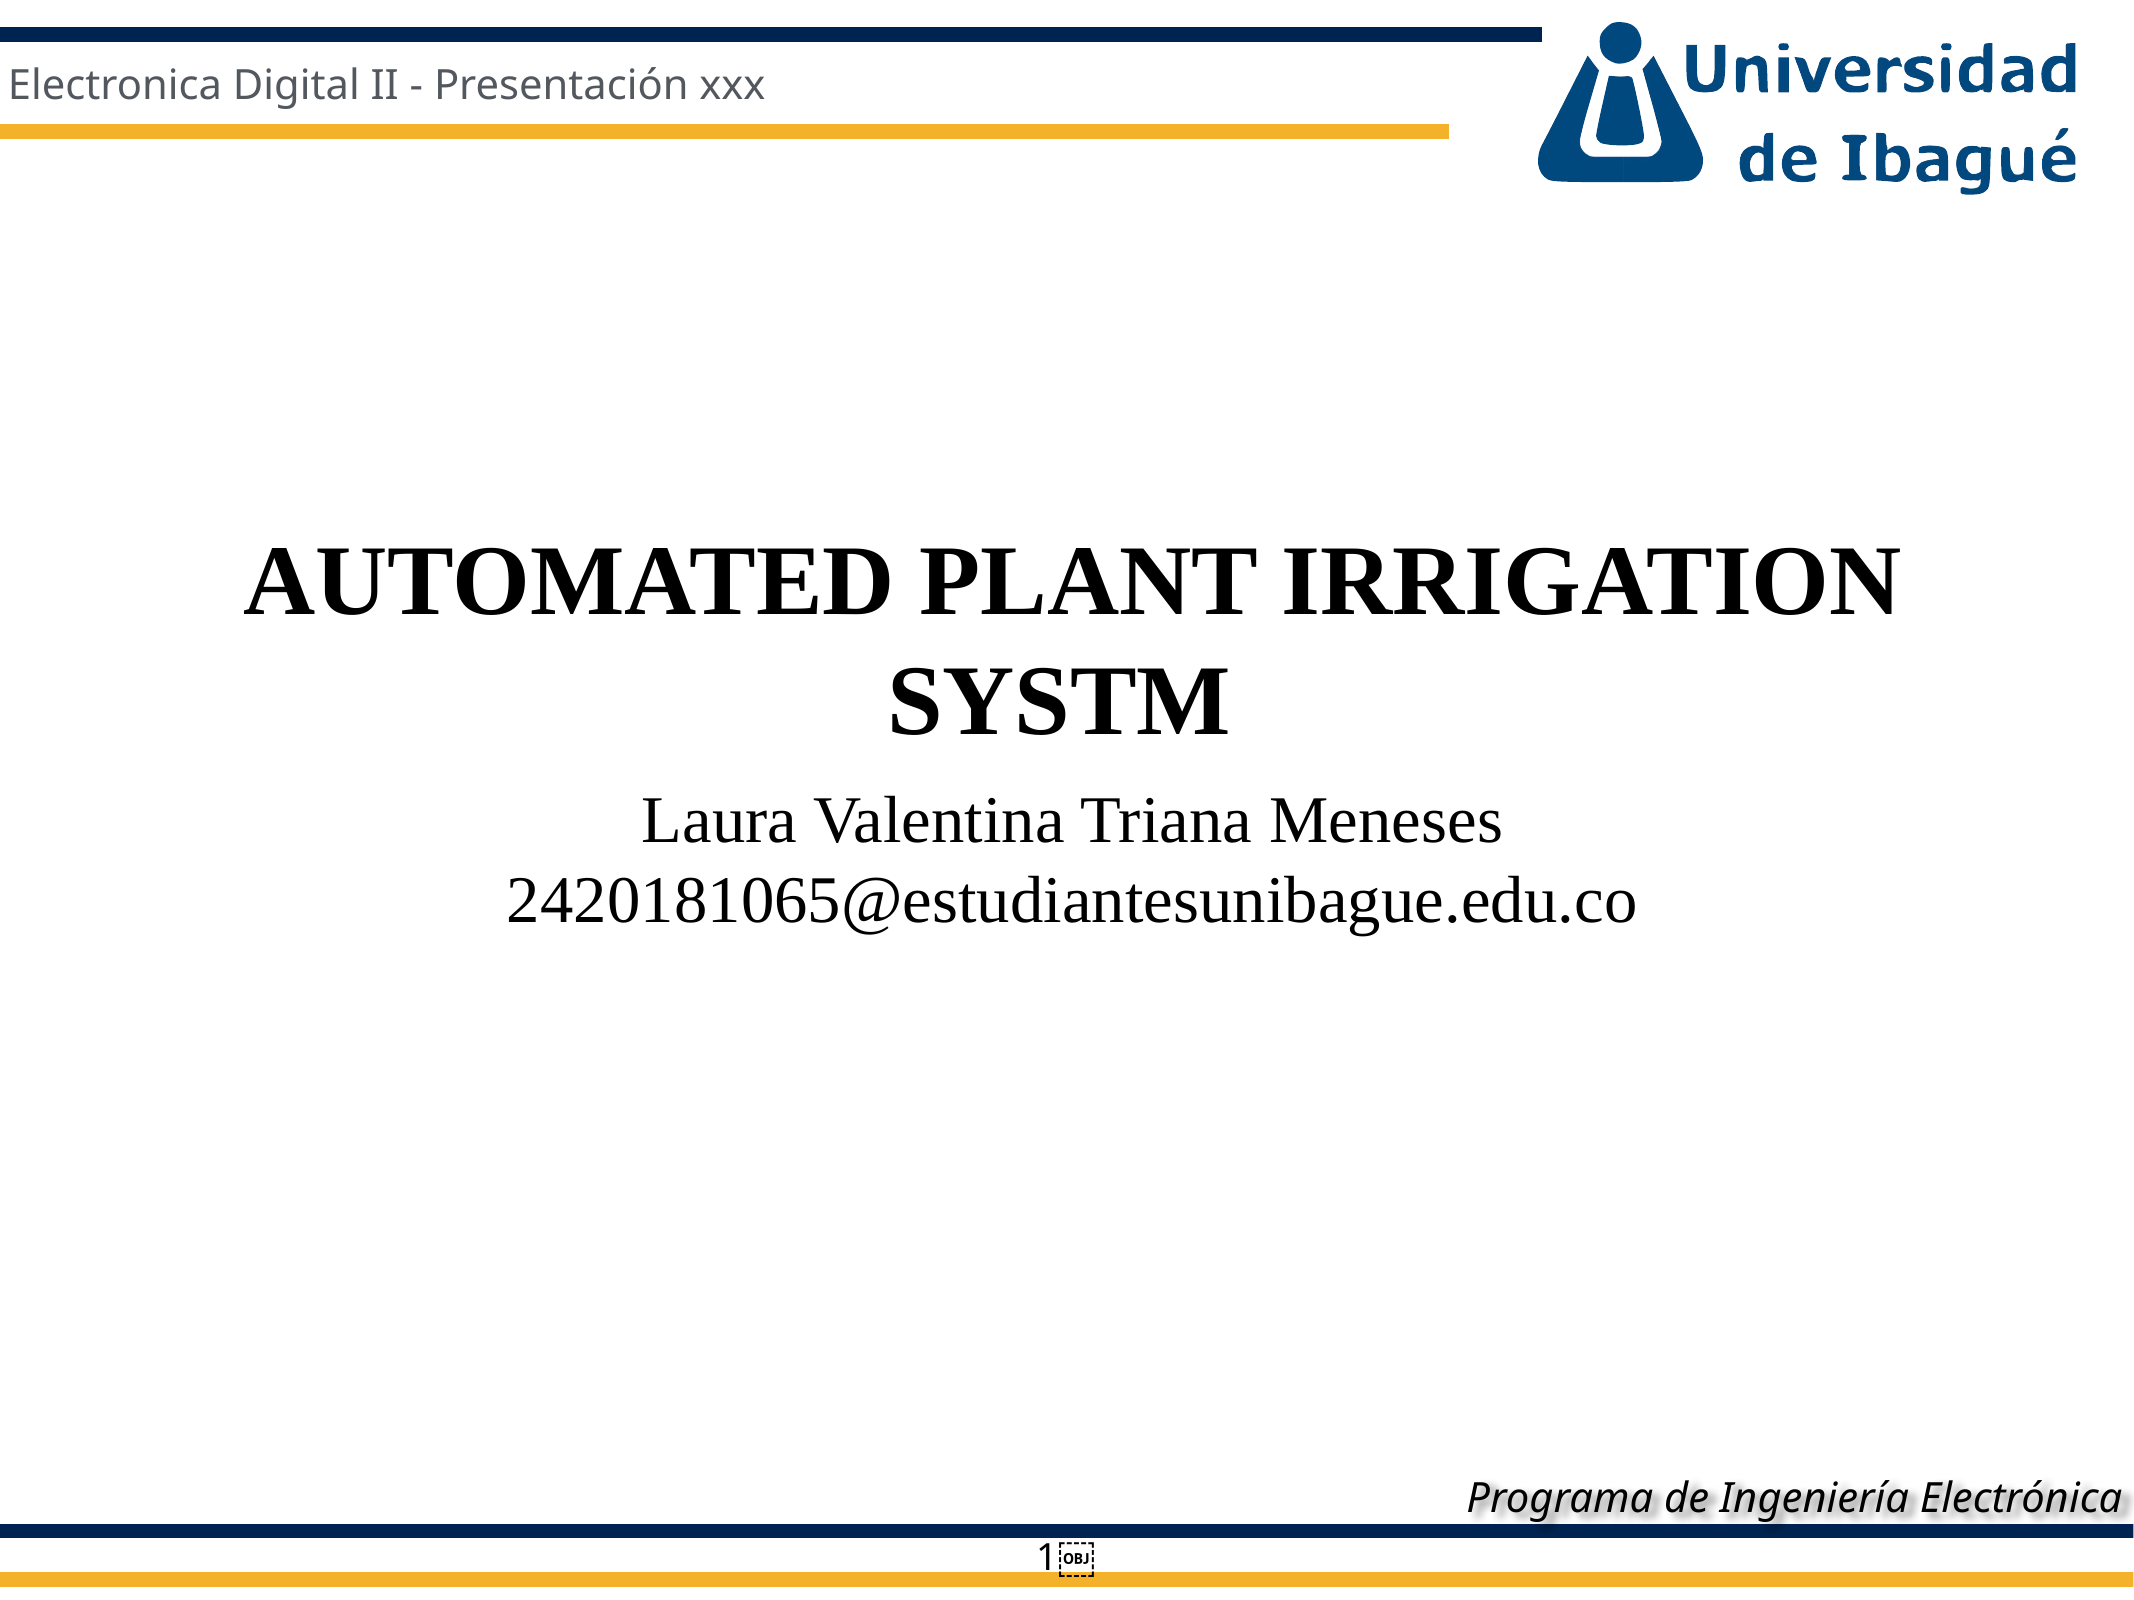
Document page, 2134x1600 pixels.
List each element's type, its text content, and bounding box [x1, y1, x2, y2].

picture [1956, 145, 1991, 195]
picture [2001, 147, 2034, 183]
picture [1596, 75, 1644, 146]
picture [2055, 127, 2069, 141]
picture [1735, 75, 1746, 93]
picture [1875, 132, 1911, 182]
text_box Laura Valentina Triana Meneses 2420181065@estudiantesunibague.edu.co [229, 767, 1917, 945]
picture [1841, 134, 1867, 181]
picture [1781, 145, 1817, 183]
text_box [0, 0, 2134, 75]
picture [1538, 75, 1704, 183]
picture [1834, 75, 1870, 93]
text_box AUTOMATED PLANT IRRIGATION SYSTM [78, 506, 2068, 763]
picture [1739, 132, 1774, 182]
picture [1903, 75, 1934, 93]
picture [1958, 75, 1993, 93]
text_box Programa de Ingeniería Electrónica [1458, 1461, 2132, 1529]
picture [1778, 75, 1789, 93]
picture [2001, 75, 2034, 93]
picture [1941, 75, 1950, 93]
picture [2041, 145, 2076, 183]
picture [1686, 75, 1725, 93]
picture [1916, 145, 1949, 182]
picture [1877, 75, 1887, 93]
picture [1800, 75, 1825, 93]
picture [1758, 75, 1768, 93]
picture [2041, 75, 2076, 93]
